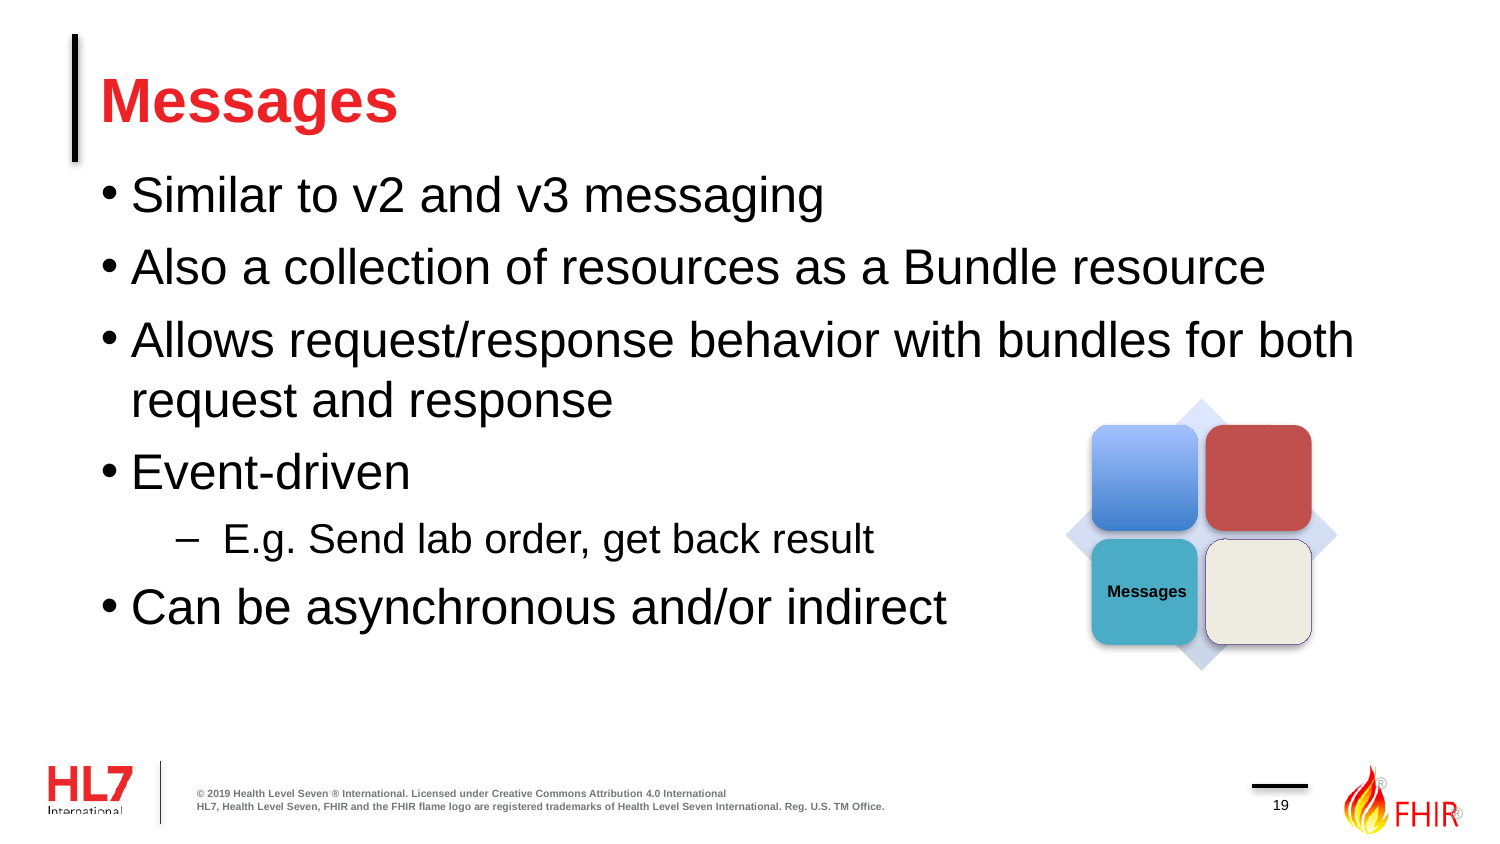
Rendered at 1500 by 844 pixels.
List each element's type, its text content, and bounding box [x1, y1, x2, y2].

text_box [1059, 399, 1344, 671]
list Similar to v2 and v3 messaging Also a collection of resources as a Bundle resource Allows request/response behavior with bundles for both request and response Event-driven E.g. Send lab order, get back result Can be asynchronous and/or indirect [100, 162, 1451, 731]
slide_number 19 [1258, 786, 1304, 813]
picture [1339, 760, 1463, 837]
footer © 2019 Health Level Seven ® International. Licensed under Creative Commons Attribution 4.0 International HL7, Health Level Seven, FHIR and the FHIR flame logo are registered trademarks of Health Level Seven International. Reg. U.S. TM Office. [196, 786, 941, 813]
title Messages [100, 33, 1451, 162]
